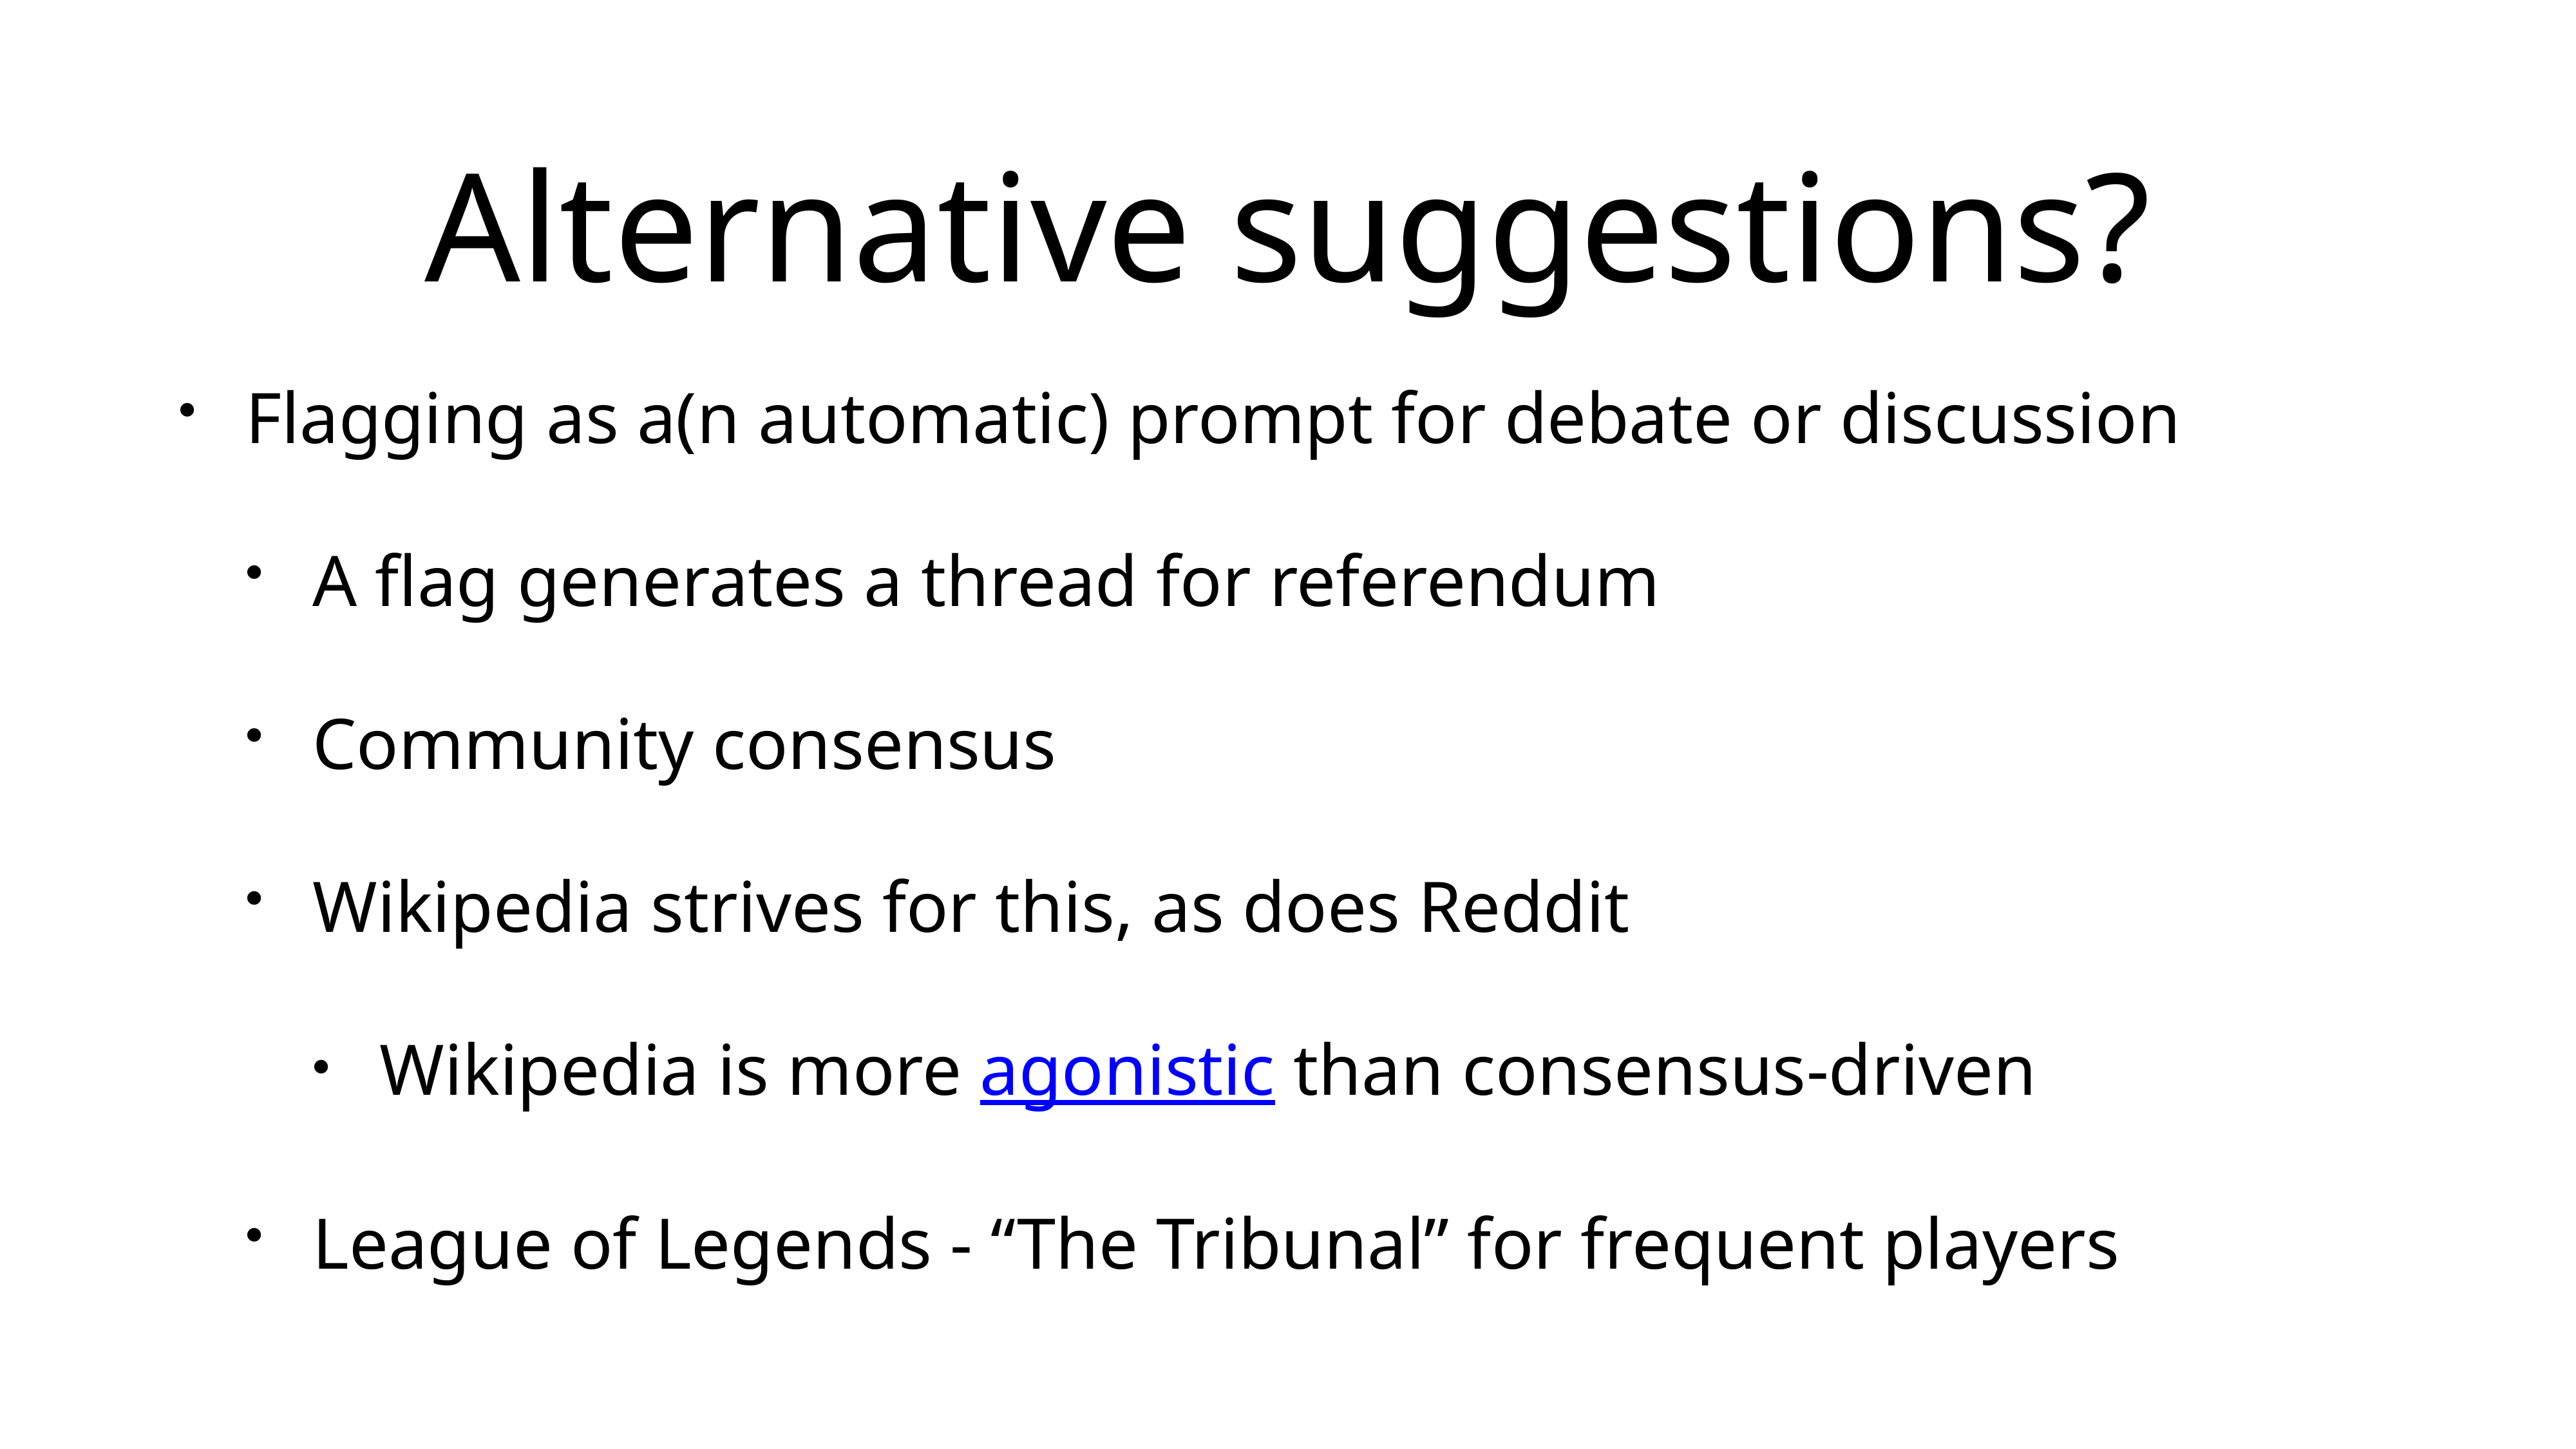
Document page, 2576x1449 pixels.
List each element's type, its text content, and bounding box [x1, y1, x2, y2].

title Alternative suggestions? [178, 100, 2398, 341]
list Flagging as a(n automatic) prompt for debate or discussion A flag generates a thread for referendum Community consensus Wikipedia strives for this, as does Reddit Wikipedia is more agonistic than consensus-driven League of Legends - “The Tribunal” for frequent players [178, 341, 2398, 1316]
